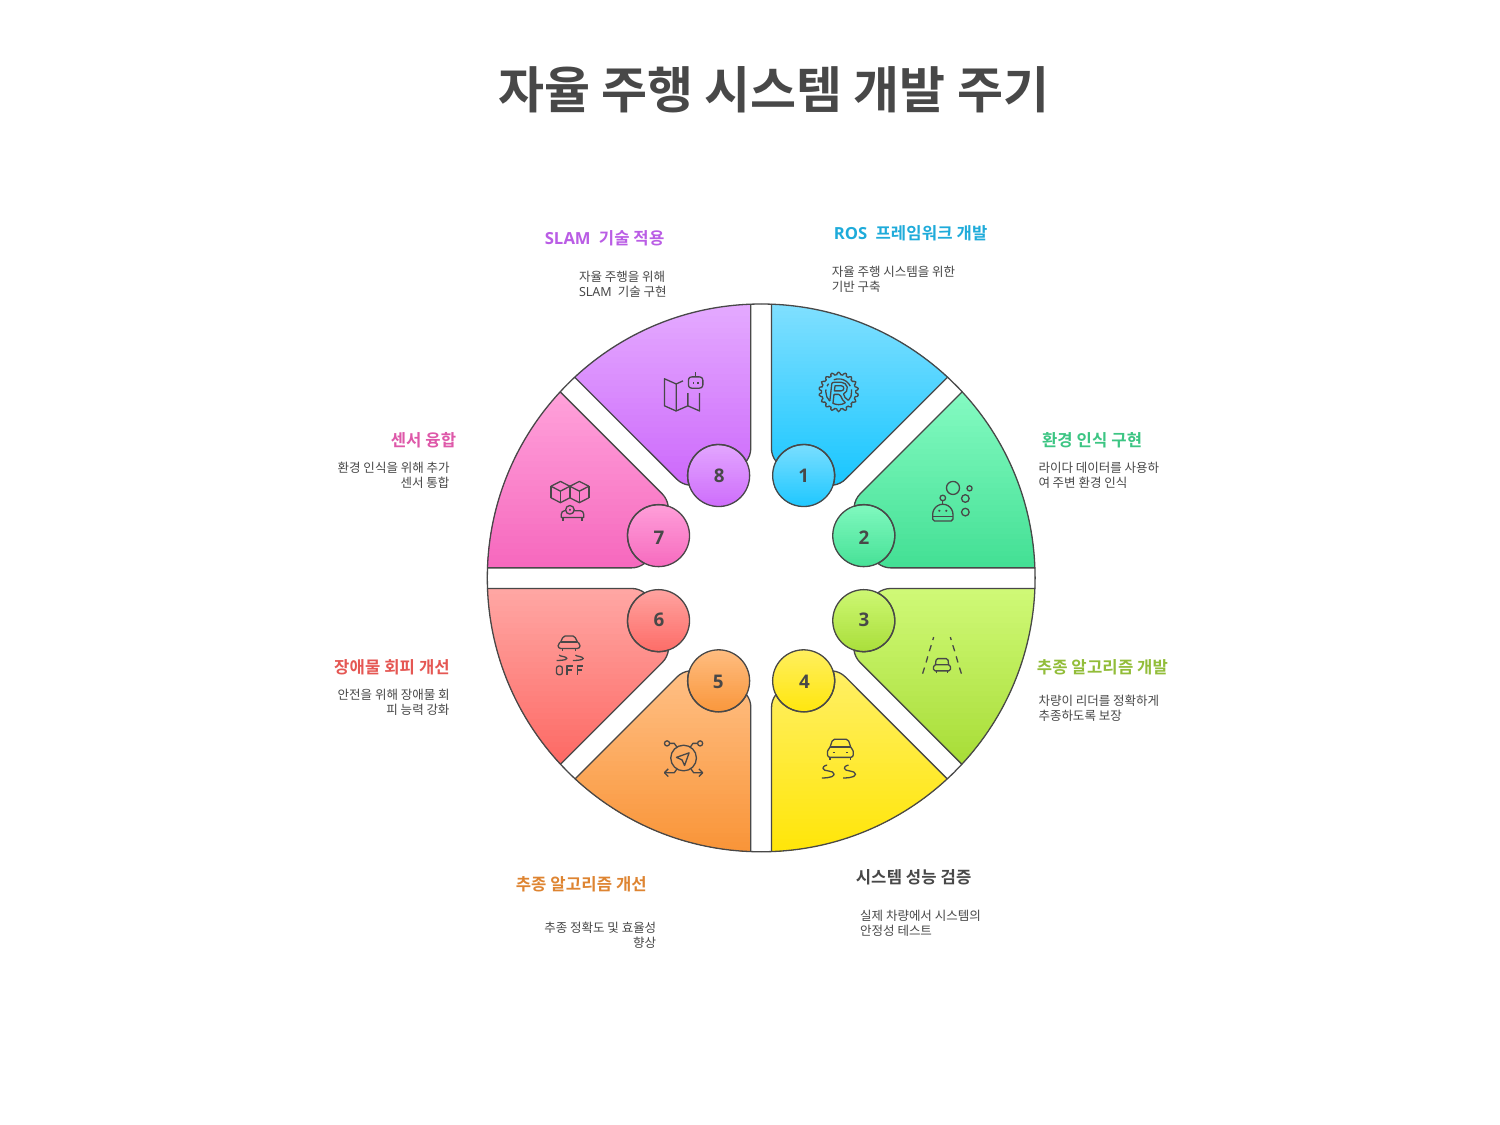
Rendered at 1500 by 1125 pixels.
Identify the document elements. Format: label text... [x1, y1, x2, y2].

text_box 환경 인식 구현 [1042, 429, 1143, 450]
text_box 라이다 데이터를 사용하 여 주변 환경 인식 [1041, 460, 1159, 491]
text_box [486, 577, 694, 772]
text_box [760, 303, 956, 511]
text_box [828, 384, 1036, 579]
text_box 자율 주행 시스템 개발 주기 [455, 58, 1093, 119]
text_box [760, 645, 955, 852]
text_box 시스템 성능 검증 [855, 867, 972, 888]
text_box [828, 585, 1036, 772]
text_box 자율 주행을 위해 SLAM 기술 구현 [579, 268, 667, 299]
text_box 자율 주행 시스템을 위한 기반 구축 [831, 263, 956, 294]
text_box ROS 프레임워크 개발 [833, 222, 988, 244]
text_box 환경 인식을 위해 추가 센서 통합 [337, 460, 450, 491]
text_box 안전을 위해 장애물 회 피 능력 강화 [337, 687, 450, 718]
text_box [486, 384, 694, 577]
text_box 추종 알고리즘 개발 [1041, 657, 1169, 678]
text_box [567, 645, 759, 852]
text_box 차량이 리더를 정확하게 추종하도록 보장 [1041, 692, 1159, 723]
text_box 추종 정확도 및 효율성 향상 [544, 920, 656, 951]
text_box 추종 알고리즘 개선 [515, 874, 648, 895]
text_box 실제 차량에서 시스템의 안정성 테스트 [860, 908, 981, 939]
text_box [567, 303, 759, 511]
text_box SLAM 기술 적용 [544, 228, 665, 249]
text_box 센서 융합 [390, 429, 457, 450]
text_box 장애물 회피 개선 [334, 656, 450, 677]
